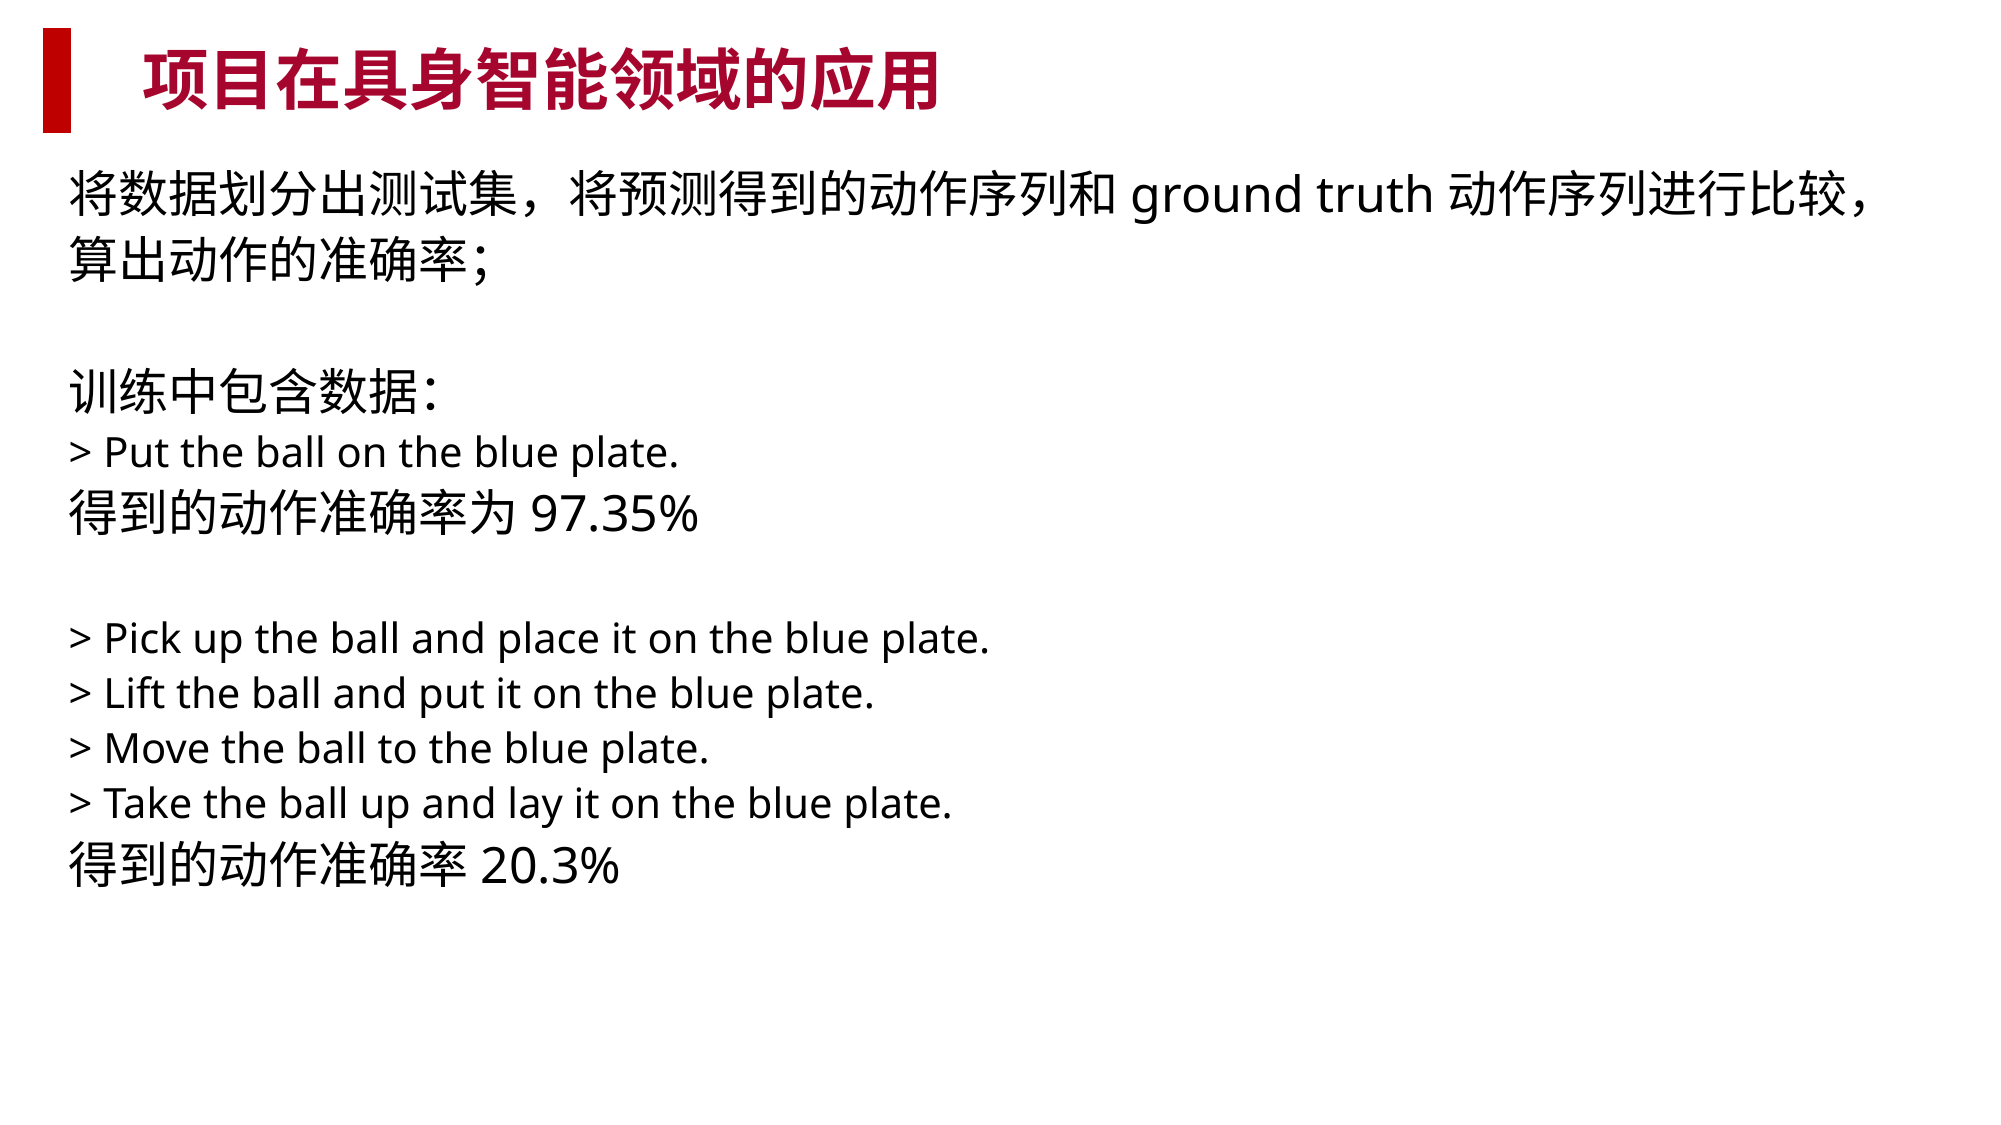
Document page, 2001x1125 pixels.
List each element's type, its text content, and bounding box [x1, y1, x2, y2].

text_box 项目在具身智能领域的应用 [127, 31, 1729, 126]
text_box 将数据划分出测试集，将预测得到的动作序列和ground truth动作序列进行比较，算出动作的准确率； 训练中包含数据： > Put the ball on the blue plate. 得到的动作准确率为97.35% > Pick up the ball and place it on the blue plate. > Lift the ball and put it on the blue plate. > Move the ball to the blue plate. > Take the ball up and lay it on the blue plate. 得到的动作准确率20.3% [53, 149, 1906, 1125]
